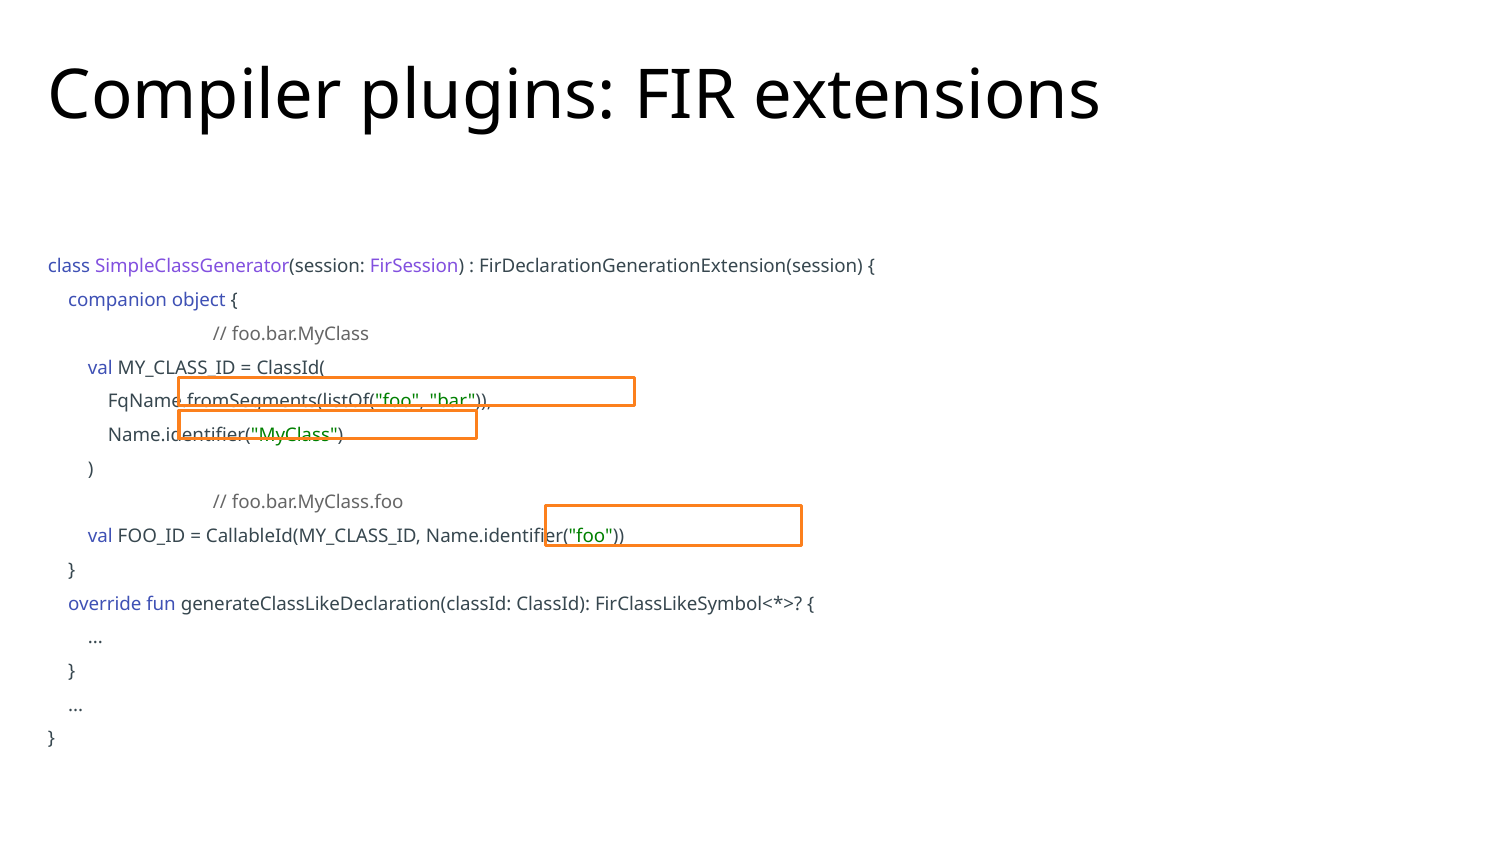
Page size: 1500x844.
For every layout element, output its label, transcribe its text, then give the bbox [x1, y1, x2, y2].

text_box [545, 505, 802, 546]
text_box [178, 410, 477, 439]
text_box [178, 377, 635, 406]
list class SimpleClassGenerator(session: FirSession) : FirDeclarationGenerationExtension(session) { companion object { // foo.bar.MyClass val MY_CLASS_ID = ClassId( FqName.fromSegments(listOf("foo", "bar")), Name.identifier("MyClass") ) // foo.bar.MyClass.foo val FOO_ID = CallableId(MY_CLASS_ID, Name.identifier("foo")) } override fun generateClassLikeDeclaration(classId: ClassId): FirClassLikeSymbol<*>? { ... } ... } [48, 218, 1414, 687]
title Compiler plugins: FIR extensions [48, 48, 1443, 123]
